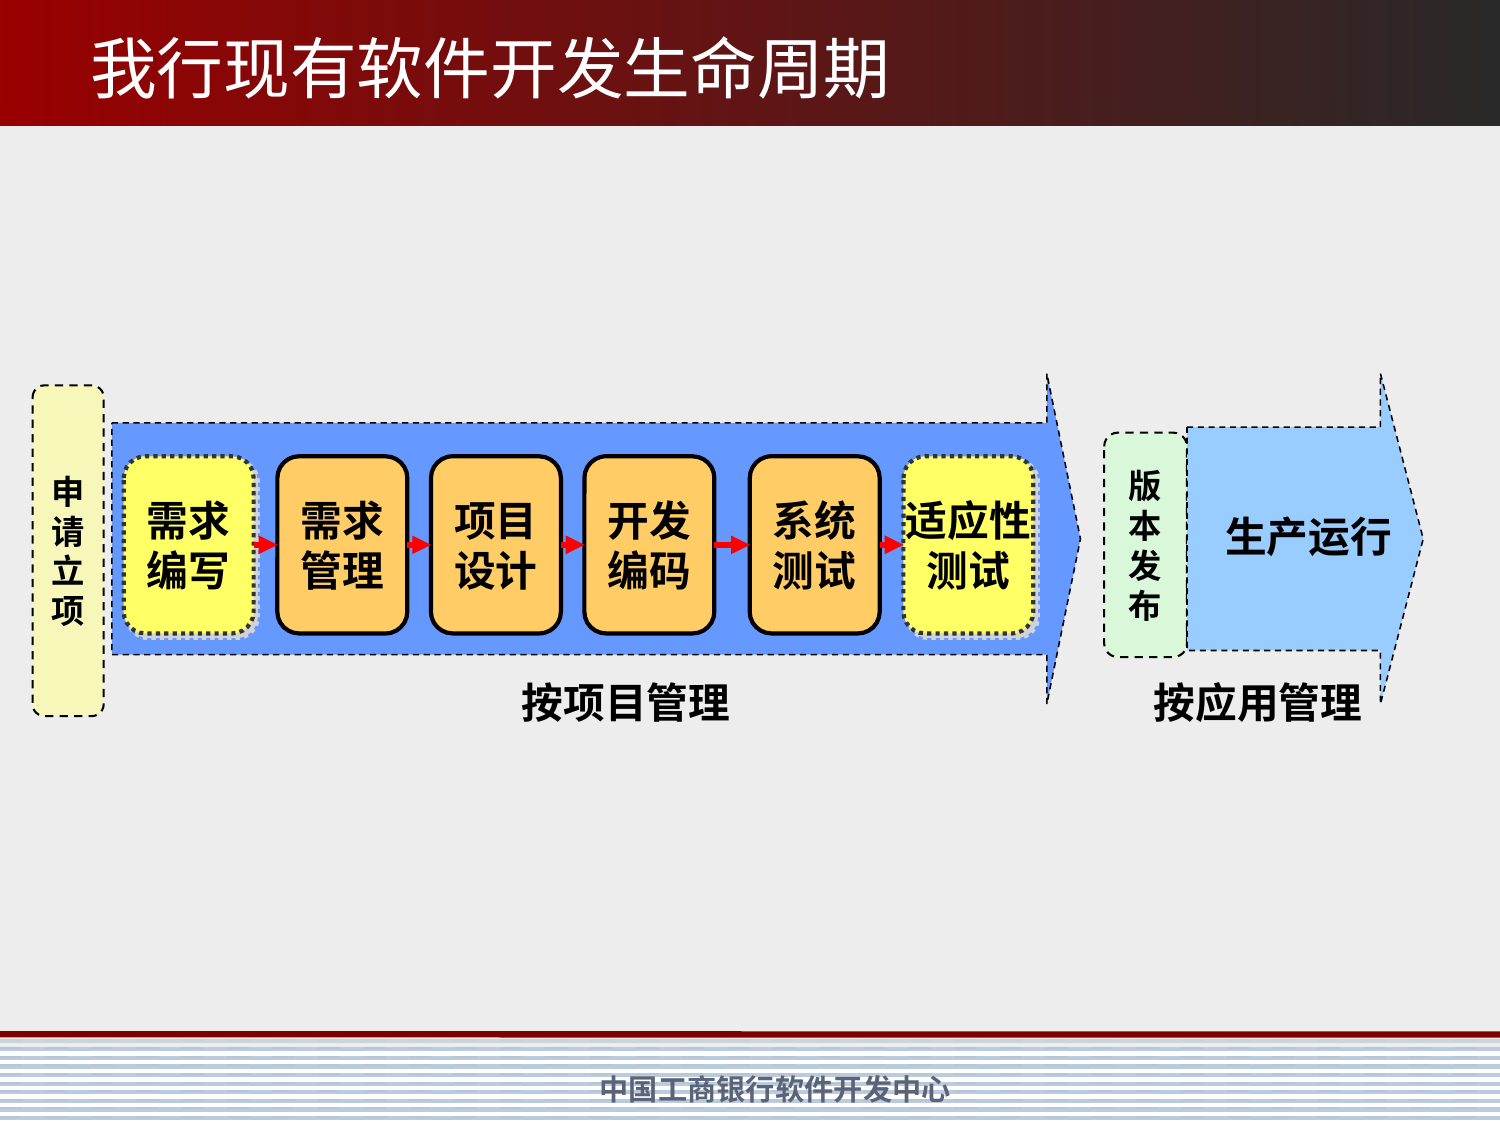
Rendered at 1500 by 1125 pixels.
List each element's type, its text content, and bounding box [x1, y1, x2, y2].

text_box 按应用管理 [1116, 668, 1400, 735]
picture [0, 1047, 1500, 1125]
text_box 版本发布 [1104, 432, 1187, 658]
text_box 按项目管理 [348, 668, 904, 735]
text_box 系统 测试 [749, 456, 880, 634]
text_box 需求 编写 [123, 456, 254, 634]
text_box [1187, 373, 1416, 668]
text_box 申请立项 [32, 385, 104, 717]
text_box 生产运行 [1210, 503, 1423, 569]
text_box 适应性 测试 [903, 456, 1034, 634]
text_box 项目 设计 [430, 456, 561, 634]
text_box [111, 373, 1081, 705]
text_box 需求 管理 [277, 456, 408, 634]
title 我行现有软件开发生命周期 [74, 6, 1426, 126]
text_box 开发 编码 [584, 456, 715, 634]
